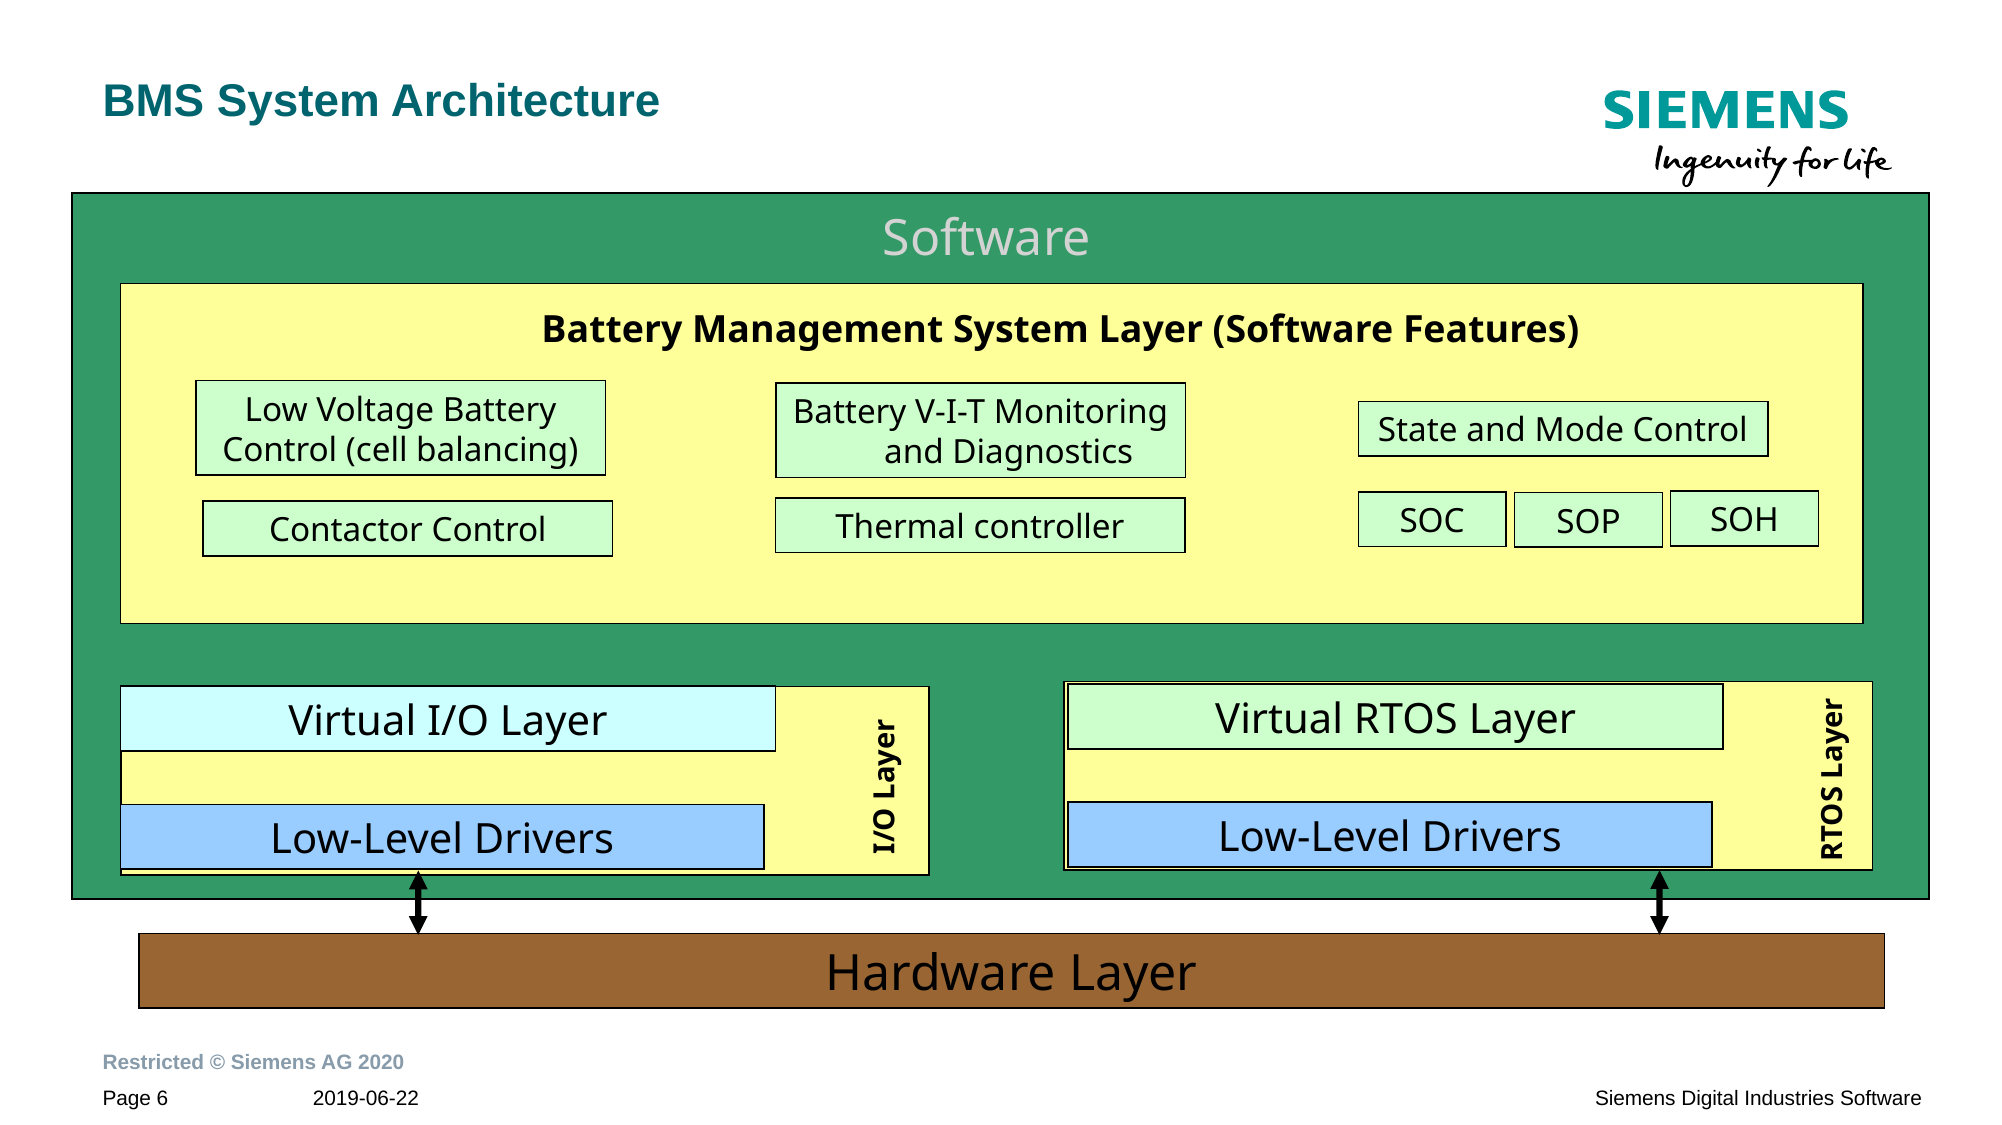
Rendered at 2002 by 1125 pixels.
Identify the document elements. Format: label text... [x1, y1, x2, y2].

title BMS System Architecture [0, 0, 2001, 237]
text_box [71, 193, 1930, 900]
text_box Thermal controller [775, 498, 1185, 553]
text_box Hardware Layer [138, 933, 1885, 1009]
text_box SOP [1514, 492, 1663, 548]
text_box [908, 686, 930, 875]
text_box I/O Layer [857, 685, 908, 888]
text_box State and Mode Control [1358, 401, 1768, 456]
text_box SOC [1358, 491, 1507, 547]
text_box Virtual I/O Layer [120, 686, 776, 751]
text_box Low-Level Drivers [1068, 802, 1712, 867]
text_box Software [808, 197, 1166, 273]
text_box Low-Level Drivers [120, 804, 765, 870]
text_box [1856, 681, 1873, 871]
text_box Contactor Control [203, 501, 613, 556]
text_box Low Voltage Battery Control (cell balancing) [195, 380, 606, 476]
text_box SOH [1670, 491, 1819, 546]
text_box Battery V-I-T Monitoring and Diagnostics [776, 382, 1186, 478]
text_box [120, 686, 857, 875]
text_box Battery Management System Layer (Software Features) [487, 298, 1635, 358]
text_box [1653, 871, 1666, 935]
text_box Virtual RTOS Layer [1068, 684, 1724, 749]
text_box RTOS Layer [1805, 676, 1856, 883]
text_box [120, 283, 1864, 624]
text_box [1064, 681, 1805, 871]
text_box [412, 870, 425, 936]
